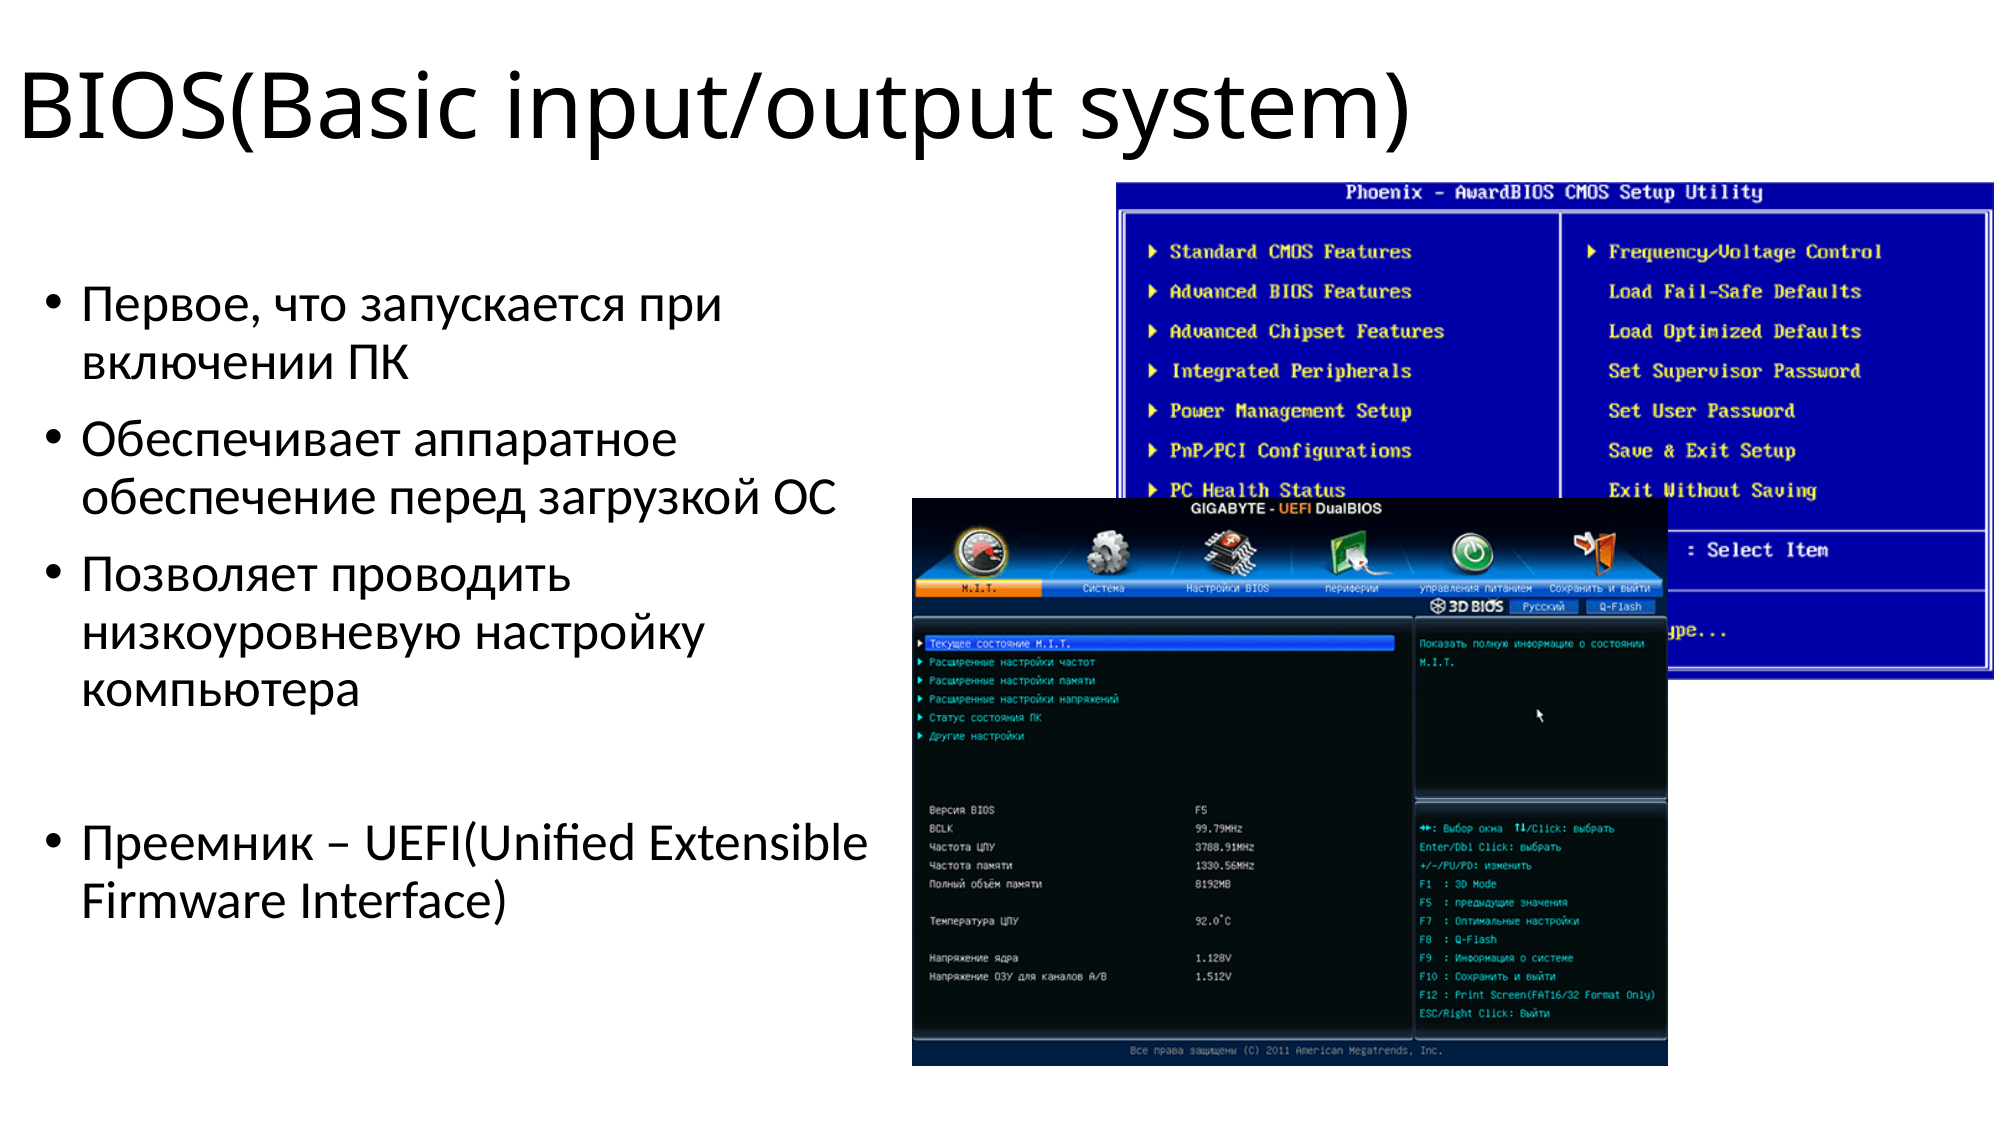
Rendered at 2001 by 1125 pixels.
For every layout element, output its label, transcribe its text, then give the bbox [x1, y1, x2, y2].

title BIOS(Basic input/output system) [1, 0, 1727, 218]
picture [912, 182, 1994, 1066]
list Первое, что запускается при включении ПК Обеспечивает аппаратное обеспечение перед загрузкой ОС Позволяет проводить низкоуровневую настройку компьютера Преемник – UEFI(Unified Extensible Firmware Interface) [29, 267, 934, 982]
